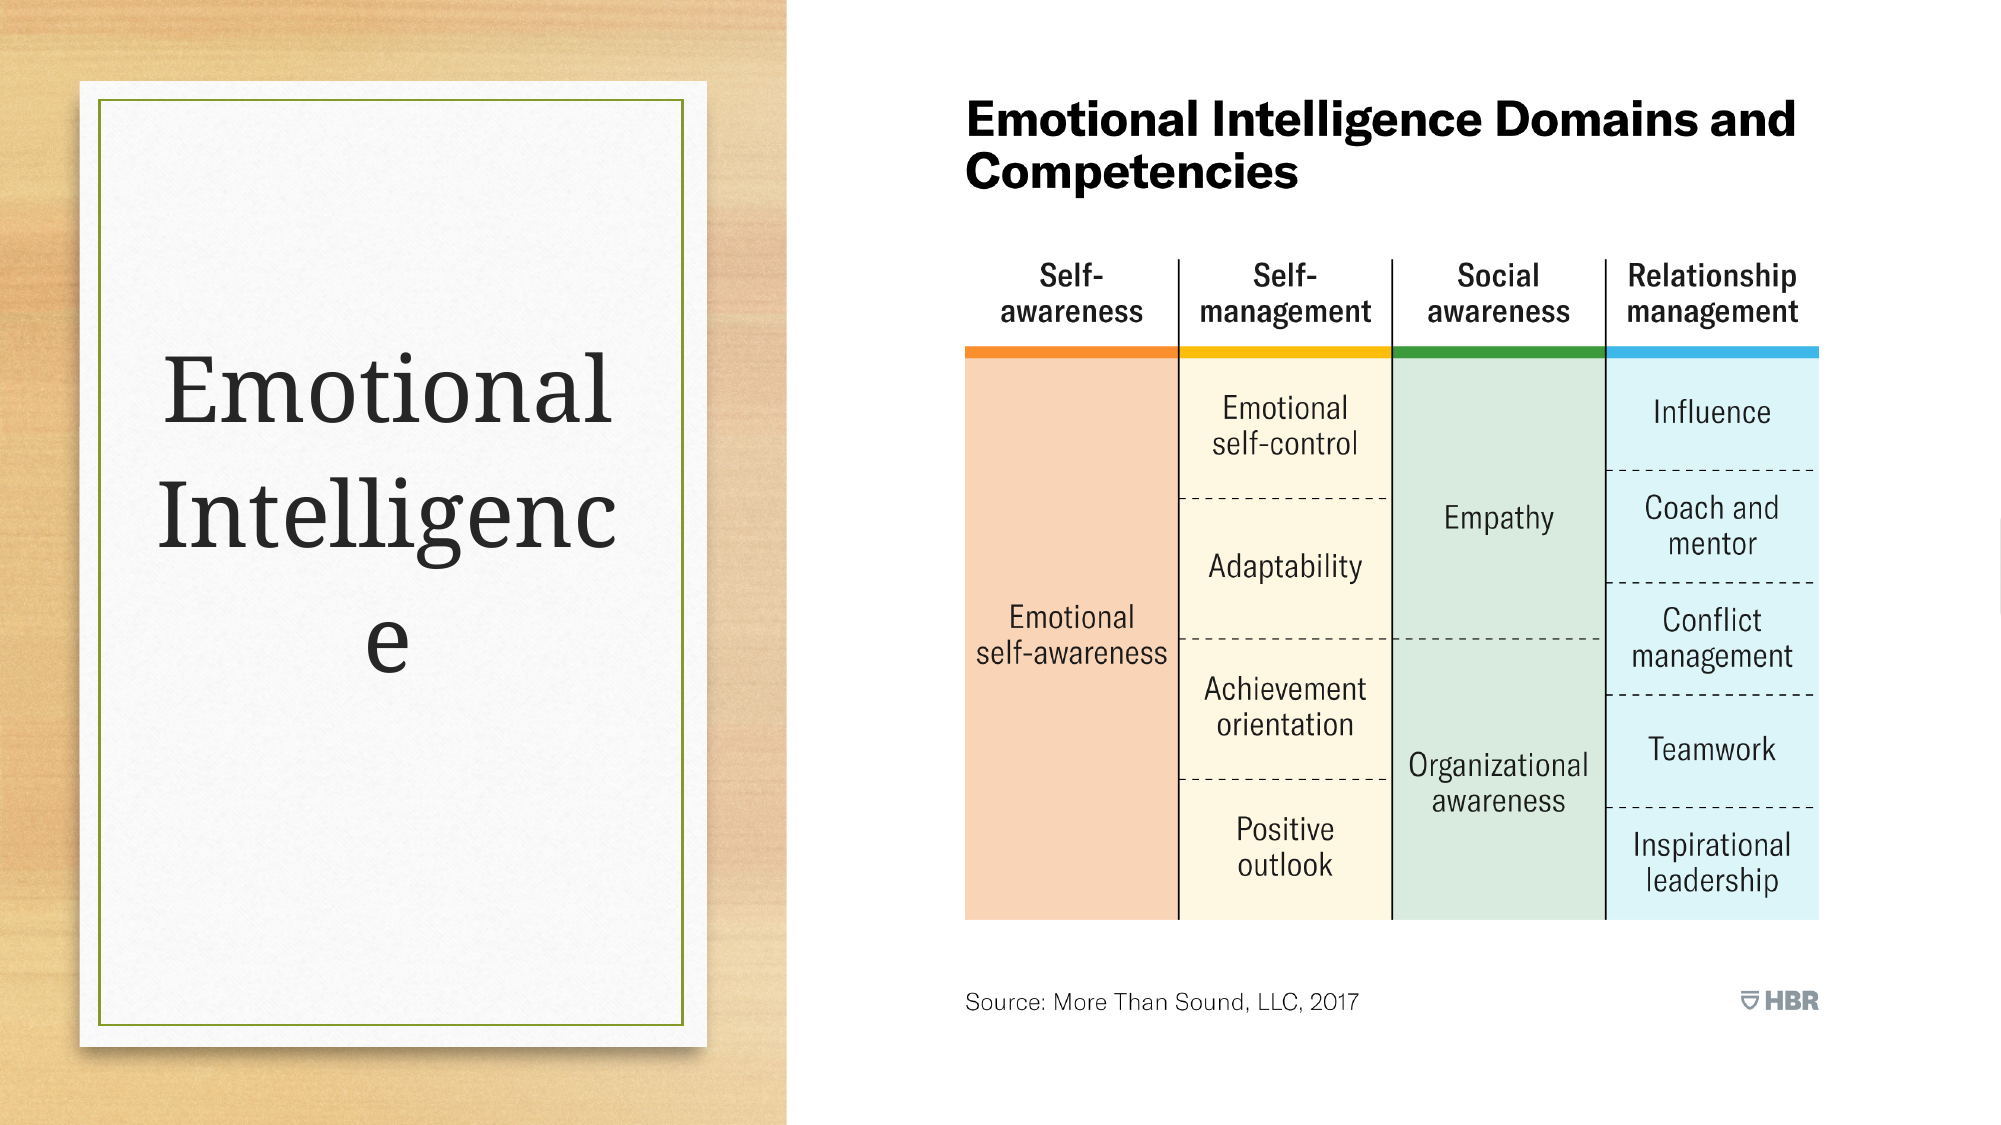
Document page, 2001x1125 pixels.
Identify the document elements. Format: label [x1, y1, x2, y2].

picture [965, 99, 1819, 1017]
text_box [0, 0, 2000, 1125]
